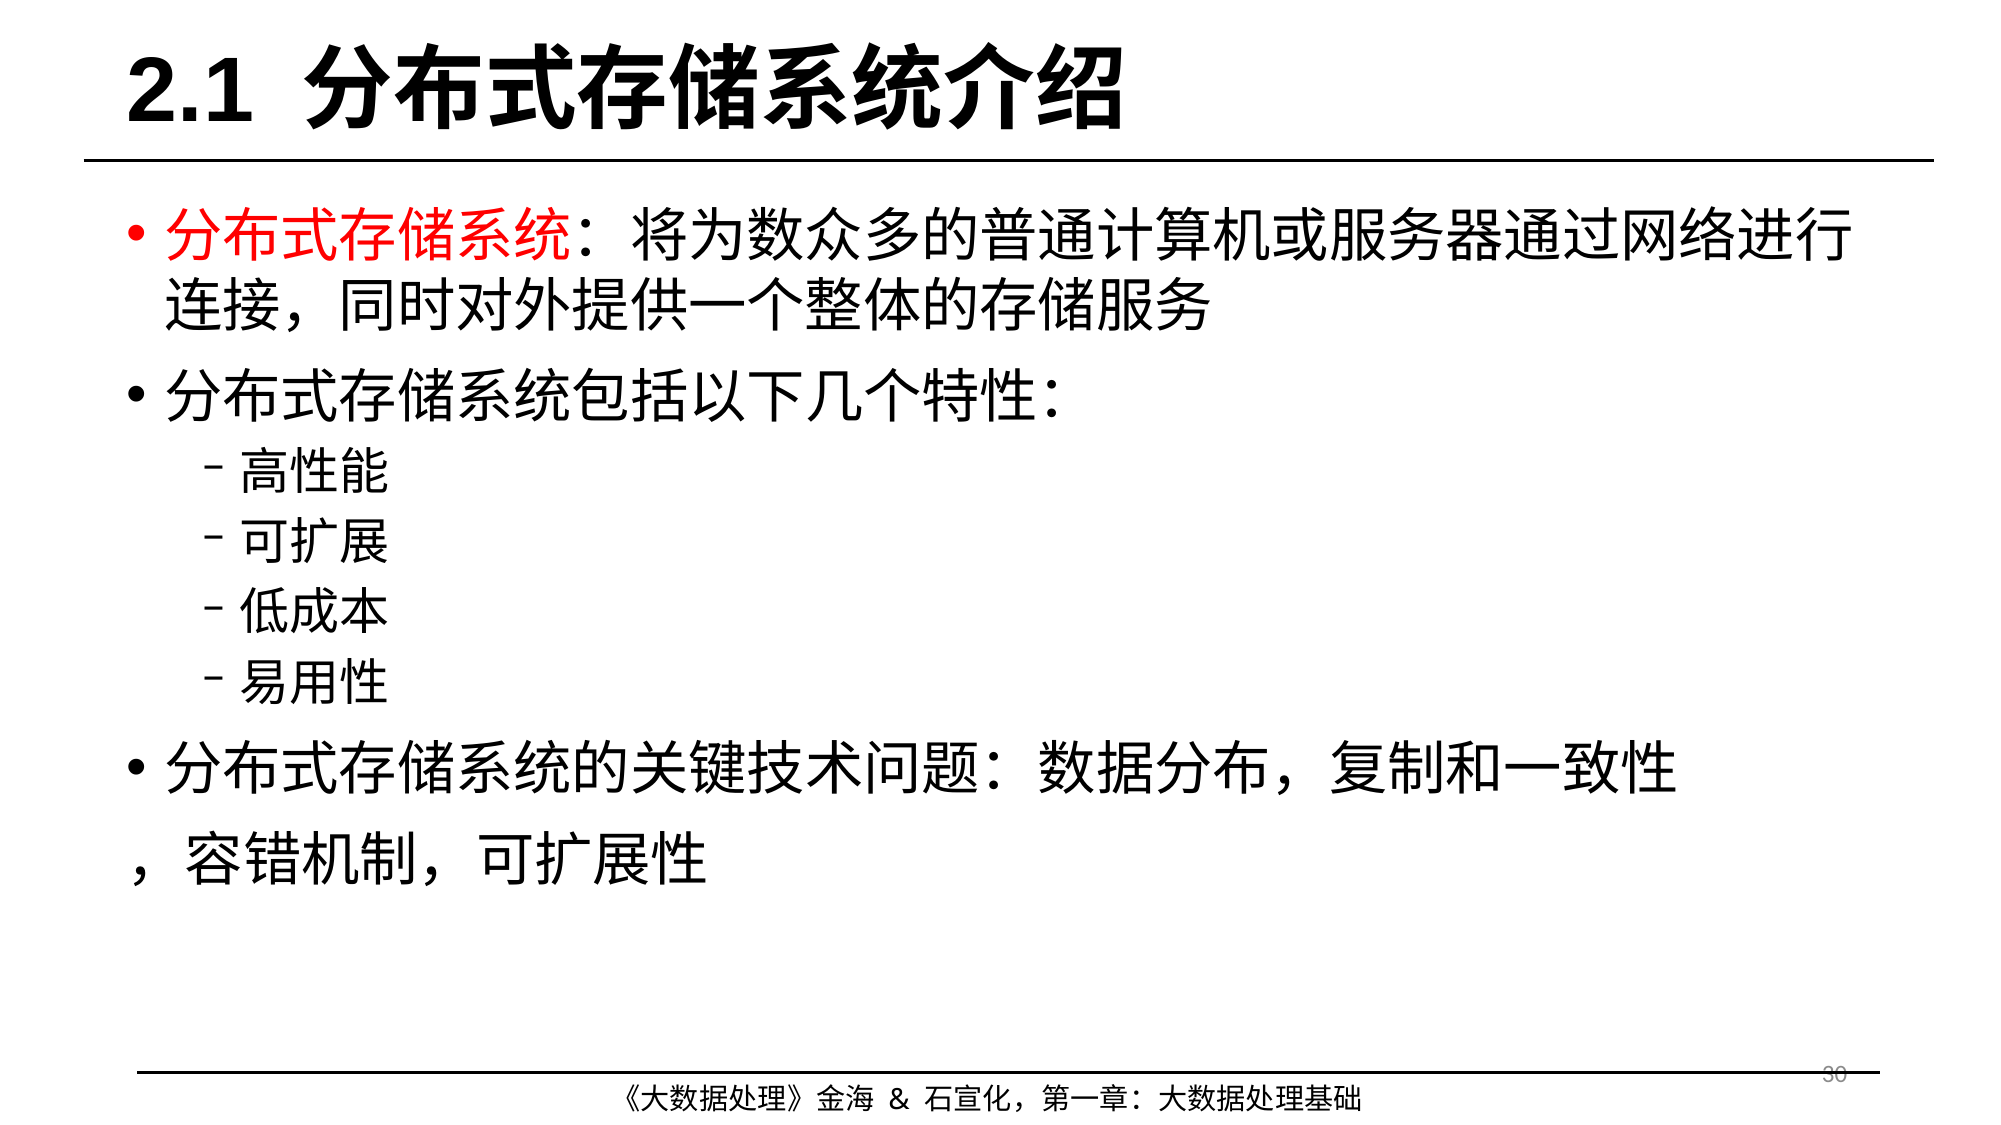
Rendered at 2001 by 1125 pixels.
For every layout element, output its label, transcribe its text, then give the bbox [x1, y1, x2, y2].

title 2.1 分布式存储系统介绍 [111, 22, 1905, 161]
slide_number 30 [1412, 1042, 1863, 1103]
list 分布式存储系统：将为数众多的普通计算机或服务器通过网络进行连接，同时对外提供一个整体的存储服务 分布式存储系统包括以下几个特性： 高性能 可扩展 低成本 易用性 分布式存储系统的关键技术问题：数据分布，复制和一致性 ，容错机制，可扩展性 [111, 190, 1905, 1014]
